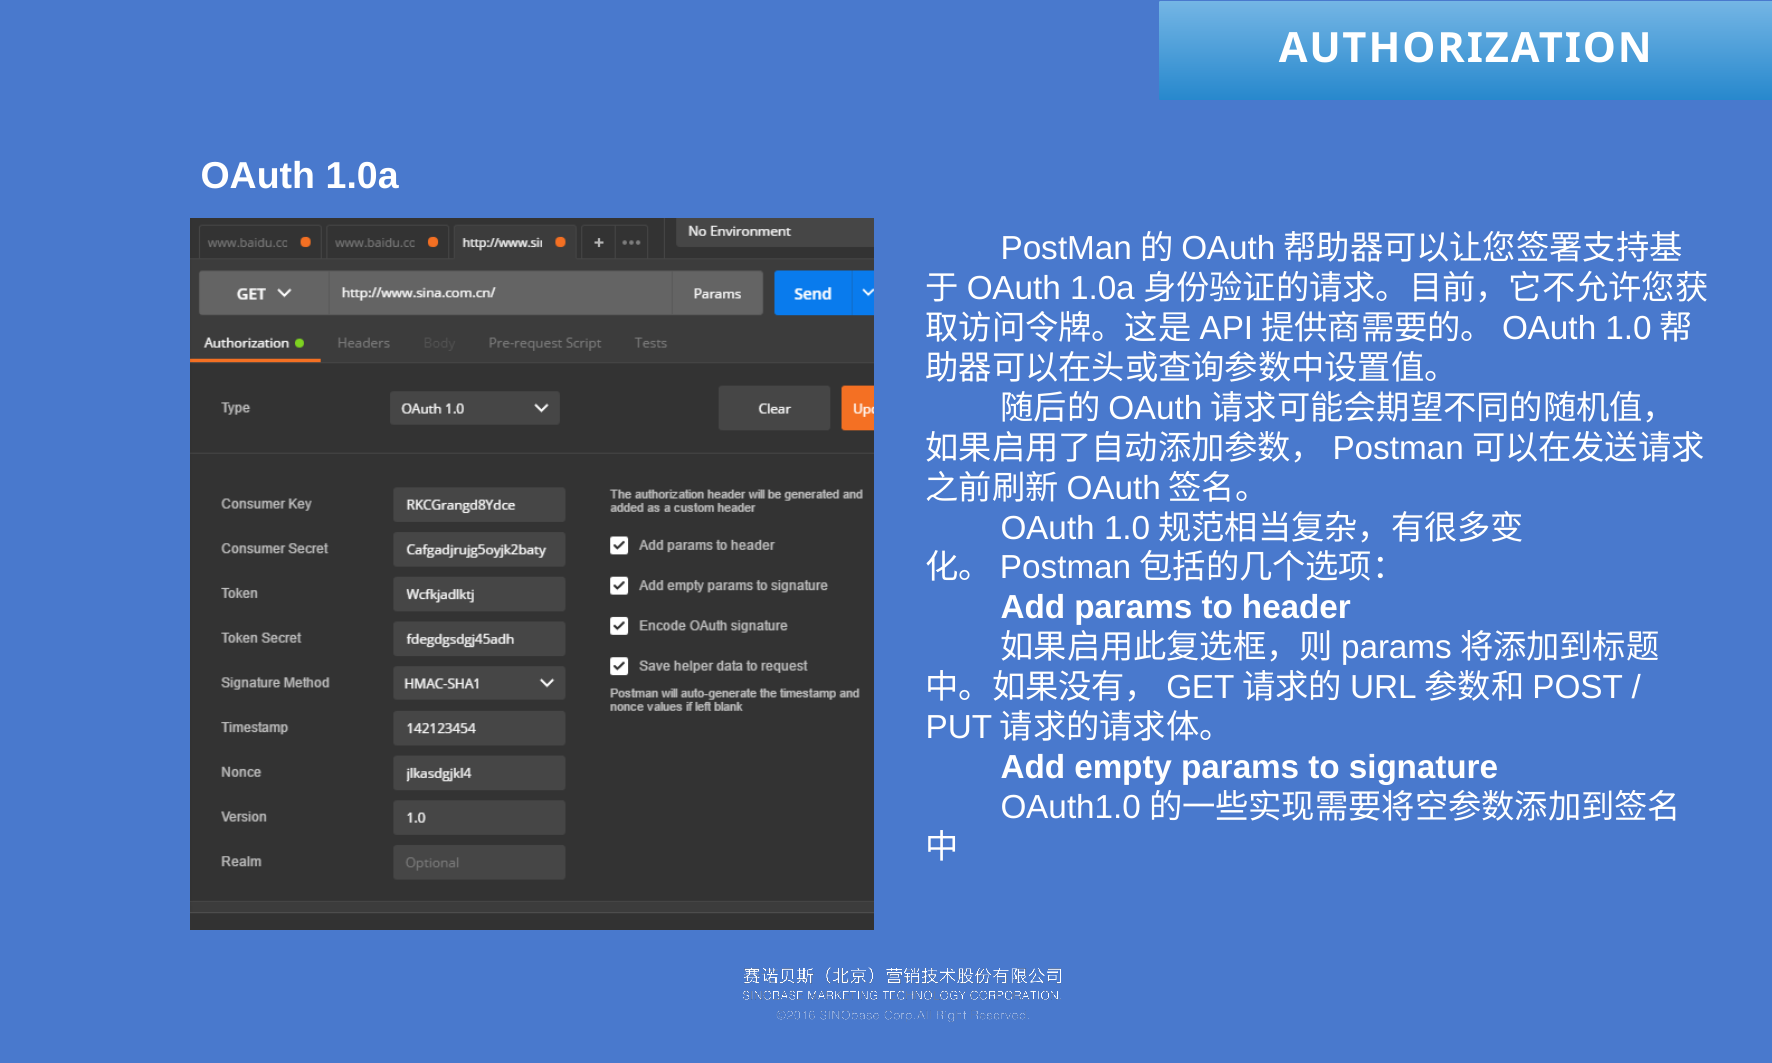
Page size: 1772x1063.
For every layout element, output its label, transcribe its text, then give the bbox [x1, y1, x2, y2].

picture [0, 0, 1772, 1063]
text_box PostMan的OAuth帮助器可以让您签署支持基于OAuth 1.0a身份验证的请求。目前，它不允许您获取访问令牌。这是API提供商需要的。OAuth 1.0帮助器可以在头或查询参数中设置值。 随后的OAuth请求可能会期望不同的随机值，如果启用了自动添加参数，Postman可以在发送请求之前刷新OAuth签名。 OAuth 1.0规范相当复杂，有很多变化。Postman包括的几个选项： Add params to header 如果启用此复选框，则params将添加到标题中。如果没有，GET请求的URL参数和POST / PUT请求的请求体。 Add empty params to signature OAuth1.0的一些实现需要将空参数添加到签名中 [910, 218, 1724, 873]
title Authorization [1159, 1, 1772, 100]
text_box OAuth 1.0a [185, 143, 699, 204]
